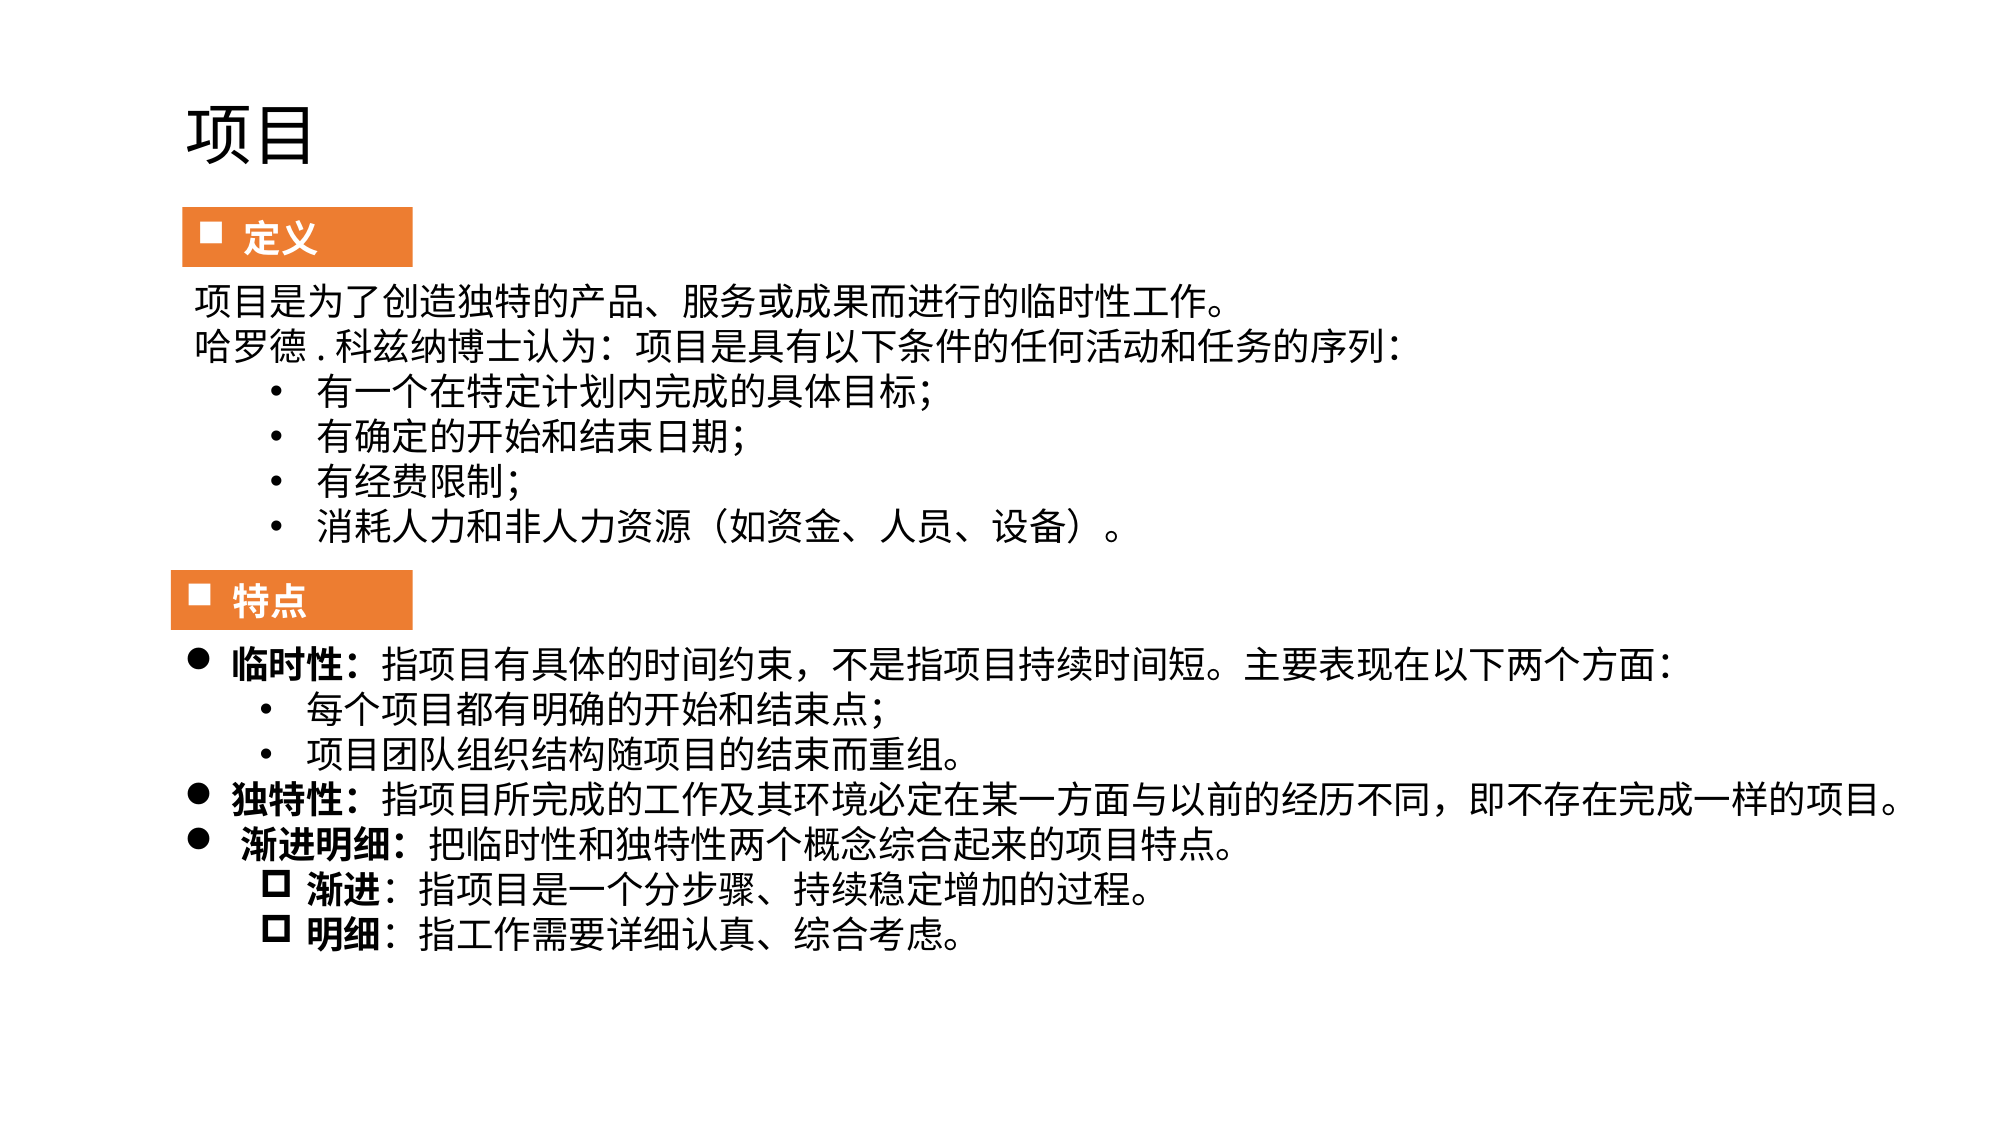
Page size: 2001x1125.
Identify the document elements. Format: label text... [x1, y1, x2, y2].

text_box 特点 [170, 570, 413, 630]
text_box 定义 [182, 207, 413, 267]
text_box [157, 68, 1470, 185]
text_box 项目 [170, 85, 1046, 181]
text_box 项目是为了创造独特的产品、服务或成果而进行的临时性工作。 哈罗德.科兹纳博士认为：项目是具有以下条件的任何活动和任务的序列： 有一个在特定计划内完成的具体目标； 有确定的开始和结束日期； 有经费限制； 消耗人力和非人力资源（如资金、人员、设备）。 [180, 270, 1820, 556]
text_box [182, 183, 1238, 270]
text_box 临时性：指项目有具体的时间约束，不是指项目持续时间短。主要表现在以下两个方面： 每个项目都有明确的开始和结束点； 项目团队组织结构随项目的结束而重组。 独特性：指项目所完成的工作及其环境必定在某一方面与以前的经历不同，即不存在完成一样的项目。 渐进明细：把临时性和独特性两个概念综合起来的项目特点。 渐进：指项目是一个分步骤、持续稳定增加的过程。 明细：指工作需要详细认真、综合考虑。 [169, 633, 1985, 964]
